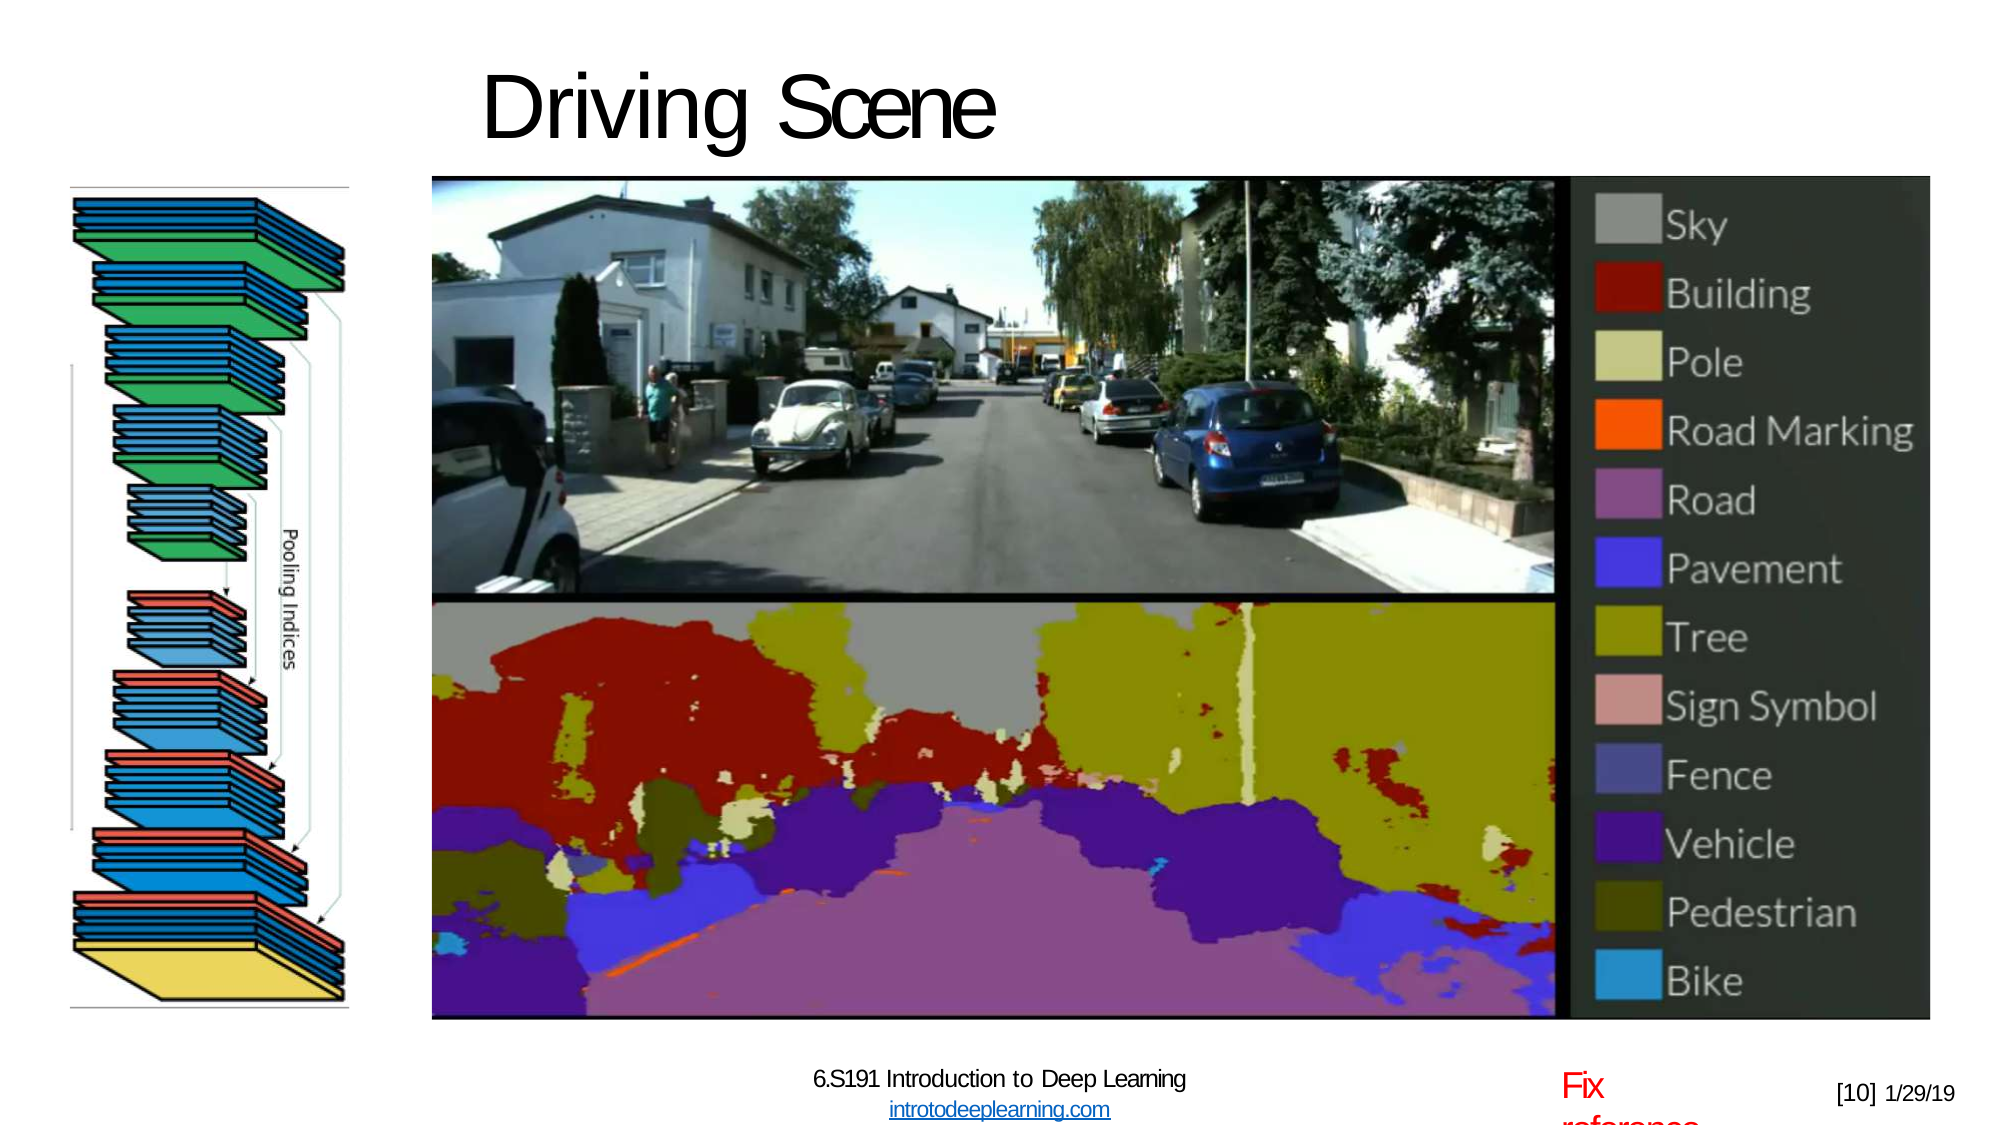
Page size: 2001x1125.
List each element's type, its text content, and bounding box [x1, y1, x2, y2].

title Driving Scene Segmentation [478, 44, 1522, 175]
text_box [431, 175, 1931, 1020]
text_box [10] 1/29/19 [1834, 1076, 1965, 1107]
footer 6.S191 Introduction to Deep Learning introtodeeplearning.com [810, 1062, 1190, 1125]
text_box [69, 186, 350, 1009]
text_box Fix reference [1559, 1063, 1755, 1125]
